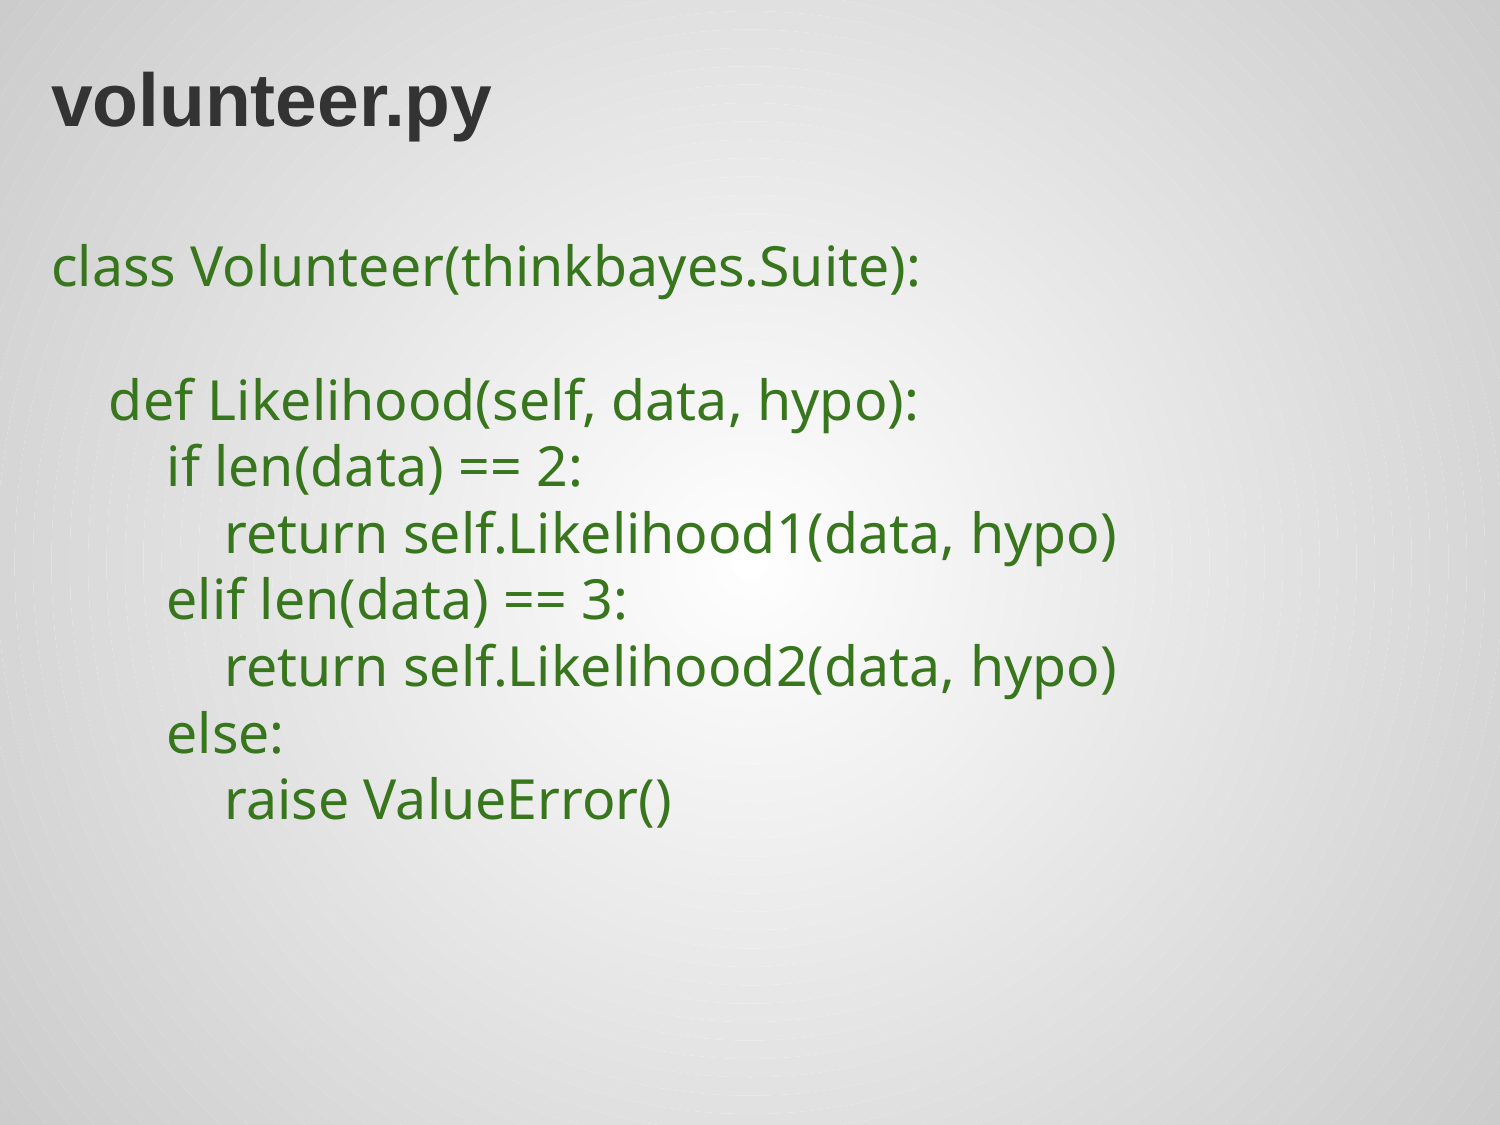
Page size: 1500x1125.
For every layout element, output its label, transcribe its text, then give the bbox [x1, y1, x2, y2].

list class Volunteer(thinkbayes.Suite): def Likelihood(self, data, hypo): if len(data) == 2: return self.Likelihood1(data, hypo) elif len(data) == 3: return self.Likelihood2(data, hypo) else: raise ValueError() [45, 224, 1466, 1045]
title volunteer.py [45, 45, 1467, 192]
